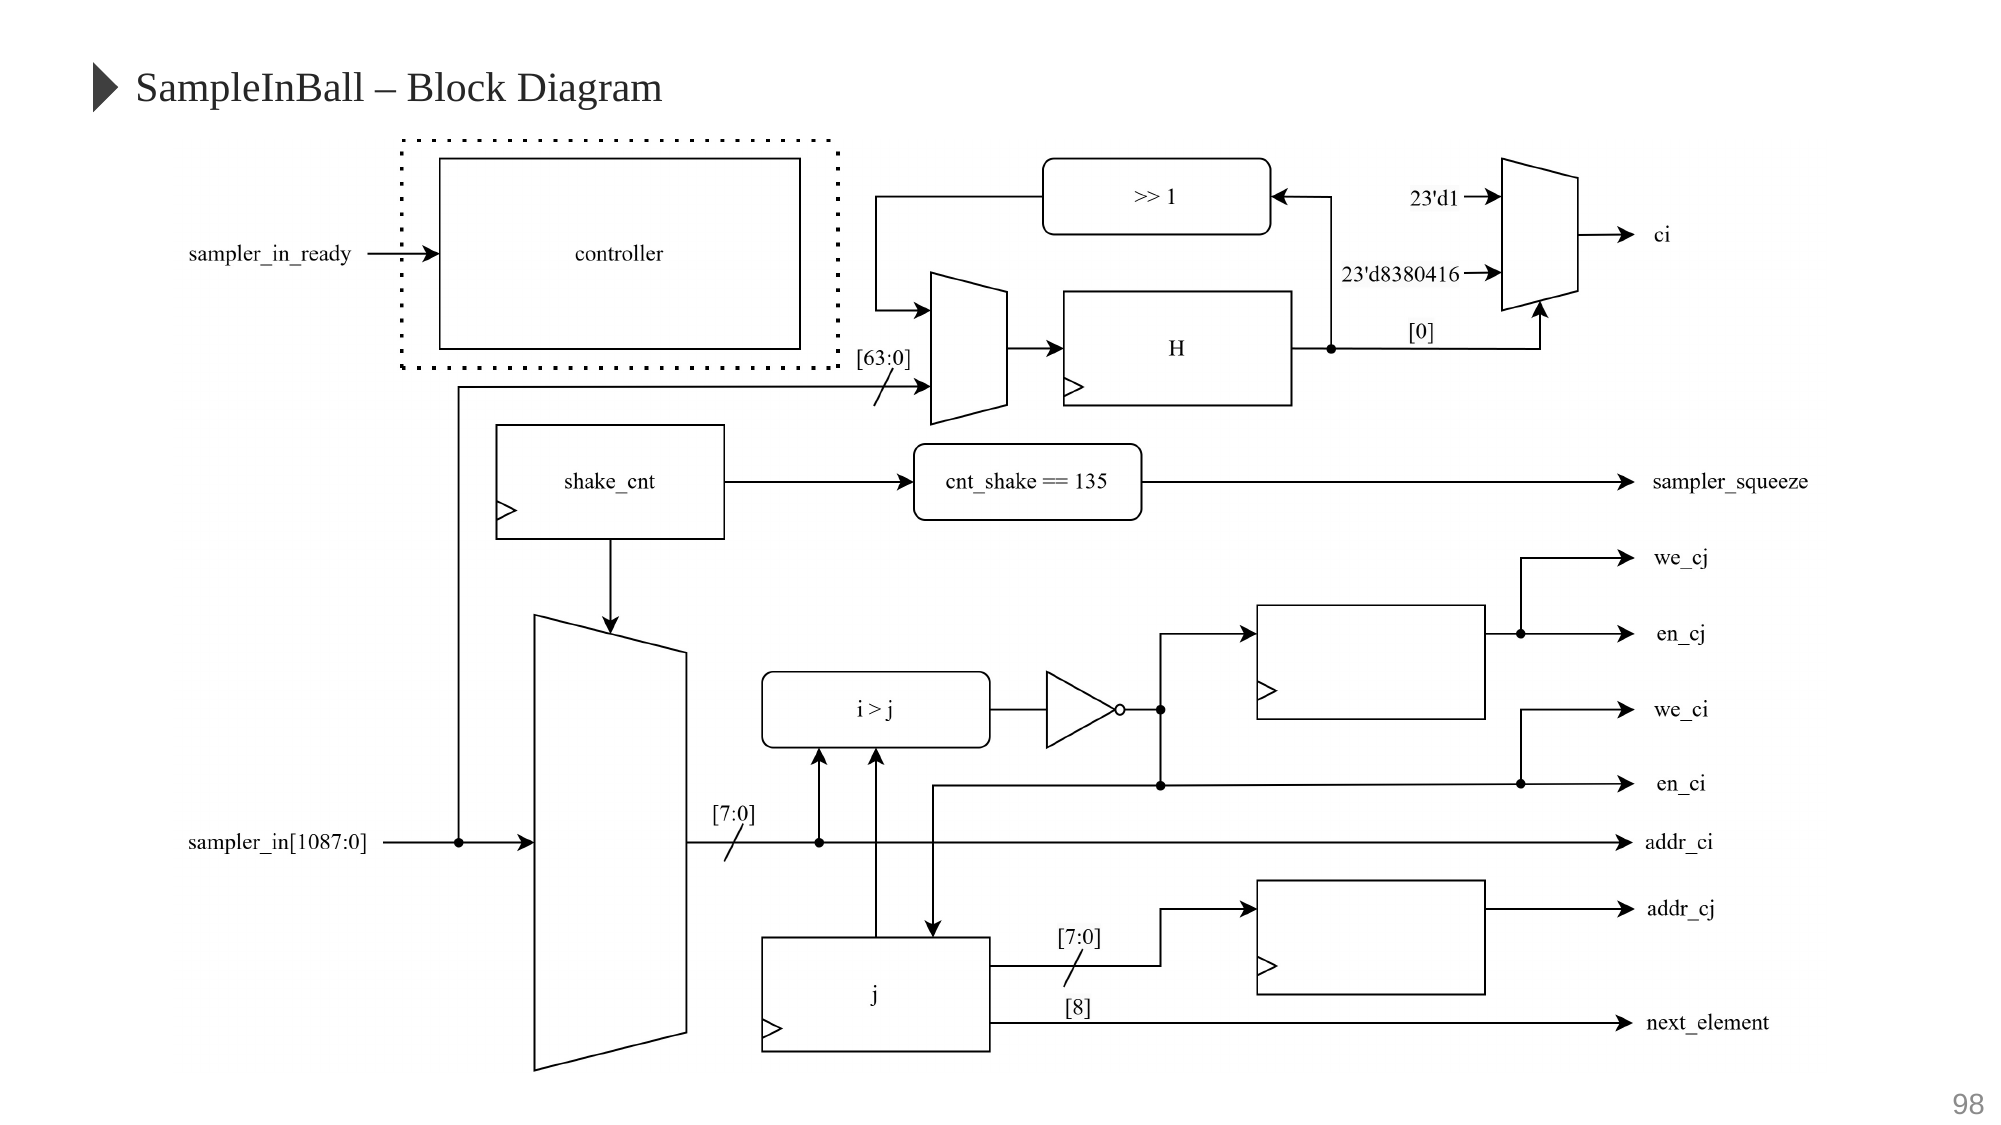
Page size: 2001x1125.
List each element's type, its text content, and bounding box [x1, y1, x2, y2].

picture [173, 139, 1827, 1073]
slide_number 98 [1550, 1072, 2000, 1125]
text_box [93, 52, 690, 118]
